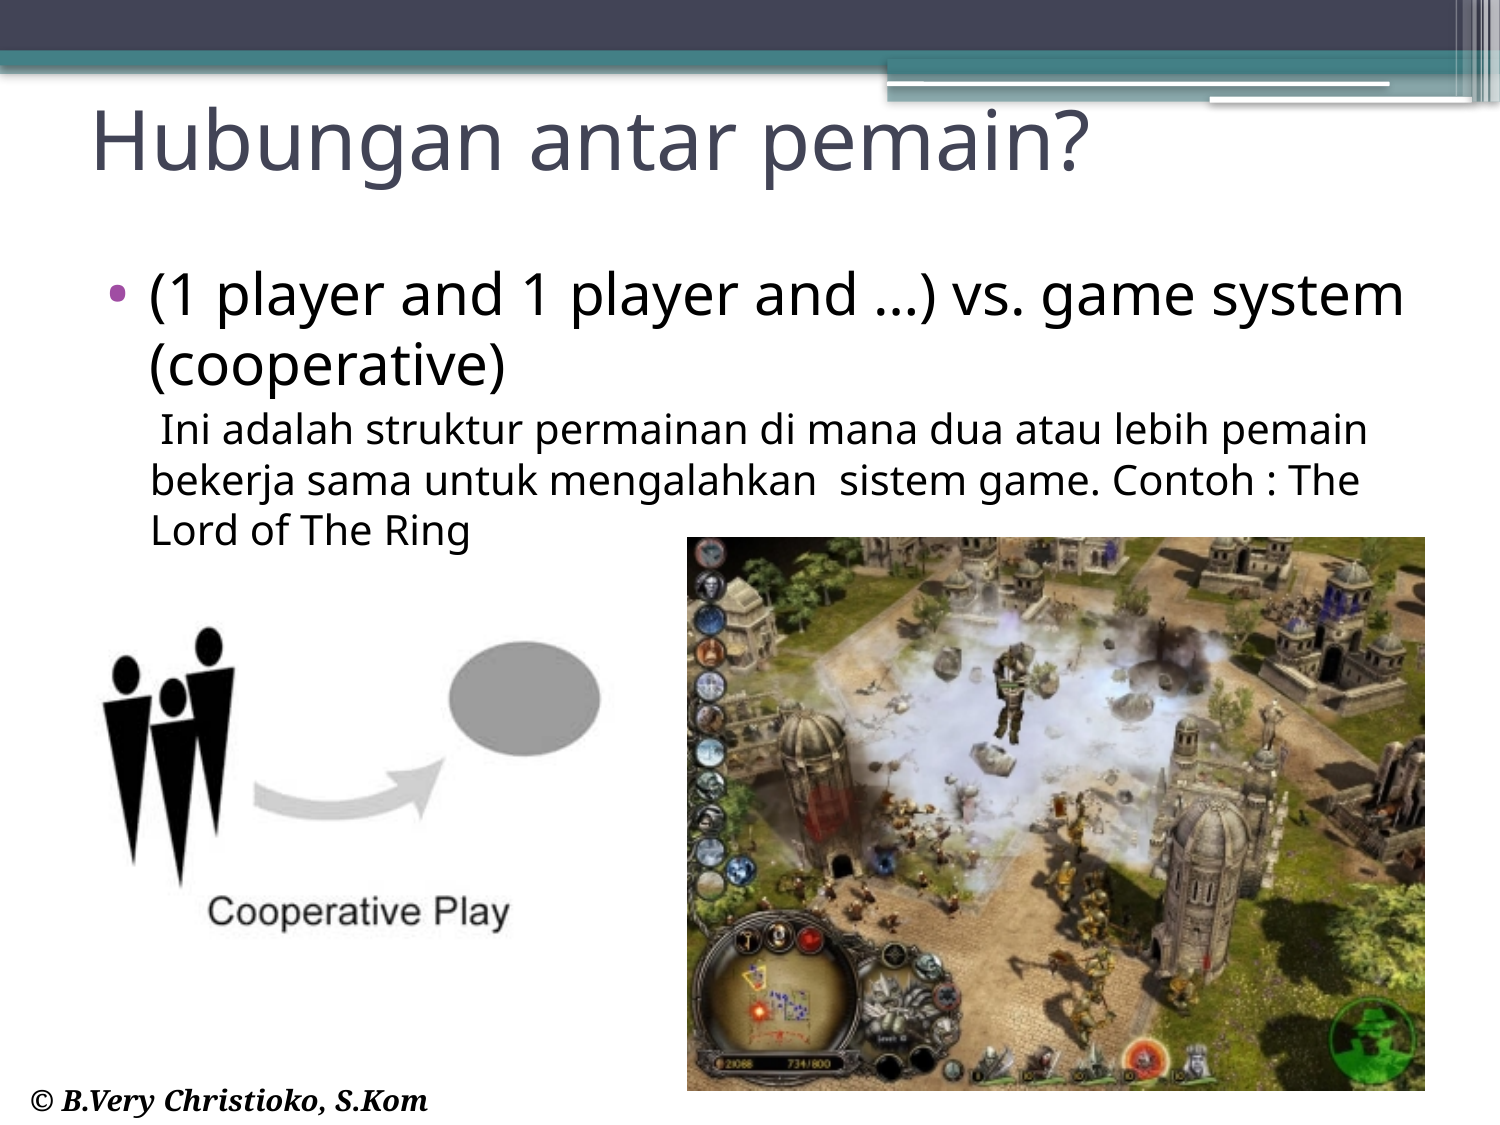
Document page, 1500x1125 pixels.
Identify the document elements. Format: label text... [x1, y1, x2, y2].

title Hubungan antar pemain? [75, 50, 1425, 225]
list (1 player and 1 player and …) vs. game system (cooperative) Ini adalah struktur permainan di mana dua atau lebih pemain bekerja sama untuk mengalahkan sistem game. Contoh : The Lord of The Ring [75, 249, 1425, 1079]
picture [687, 537, 1426, 1091]
text_box © B.Very Christioko, S.Kom [15, 1074, 444, 1125]
picture [62, 587, 619, 951]
